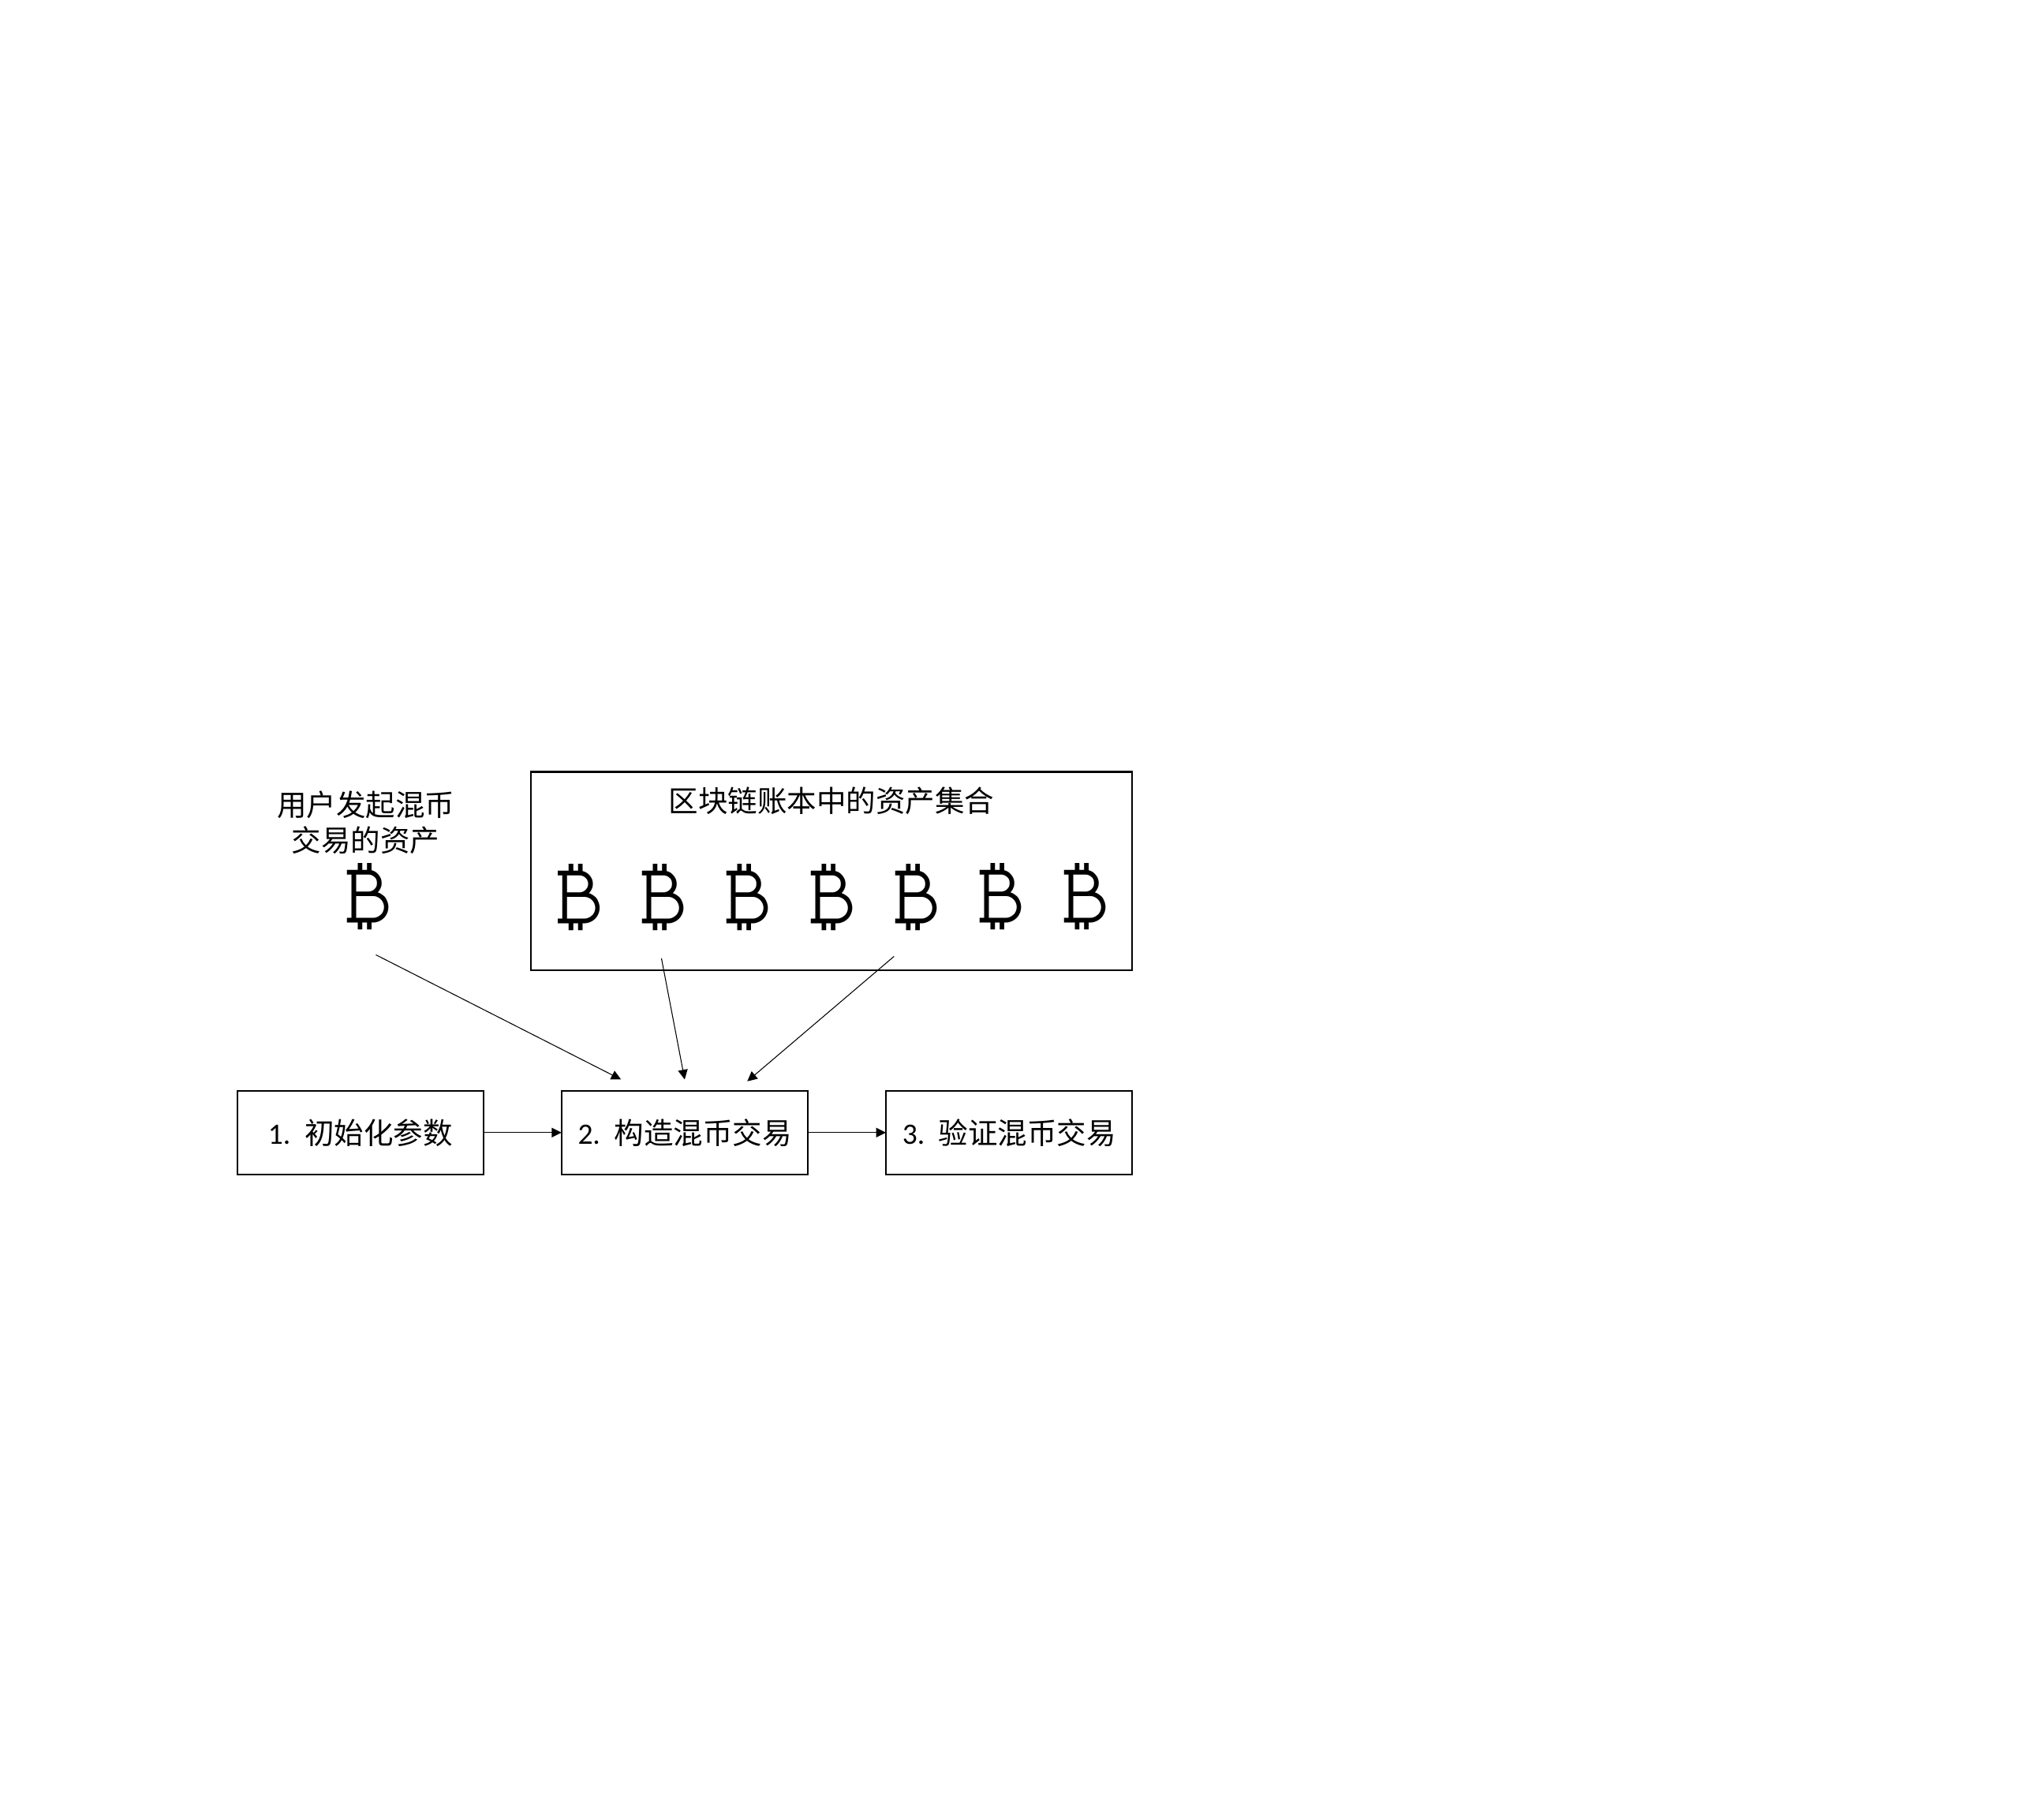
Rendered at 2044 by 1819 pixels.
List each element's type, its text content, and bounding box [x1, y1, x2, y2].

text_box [376, 954, 622, 1080]
text_box 区块链账本中的资产集合 [530, 771, 1133, 971]
text_box 1. 初始化参数 [237, 1090, 484, 1175]
picture [710, 860, 784, 934]
text_box 用户发起混币 交易的资产 [250, 780, 482, 864]
picture [963, 859, 1037, 933]
picture [879, 860, 953, 934]
picture [626, 860, 700, 934]
text_box 3. 验证混币交易 [885, 1090, 1133, 1175]
picture [794, 860, 869, 934]
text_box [747, 956, 895, 1081]
picture [1048, 859, 1122, 933]
text_box 2. 构造混币交易 [561, 1090, 809, 1175]
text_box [661, 958, 685, 1080]
picture [541, 860, 616, 934]
picture [331, 859, 405, 933]
